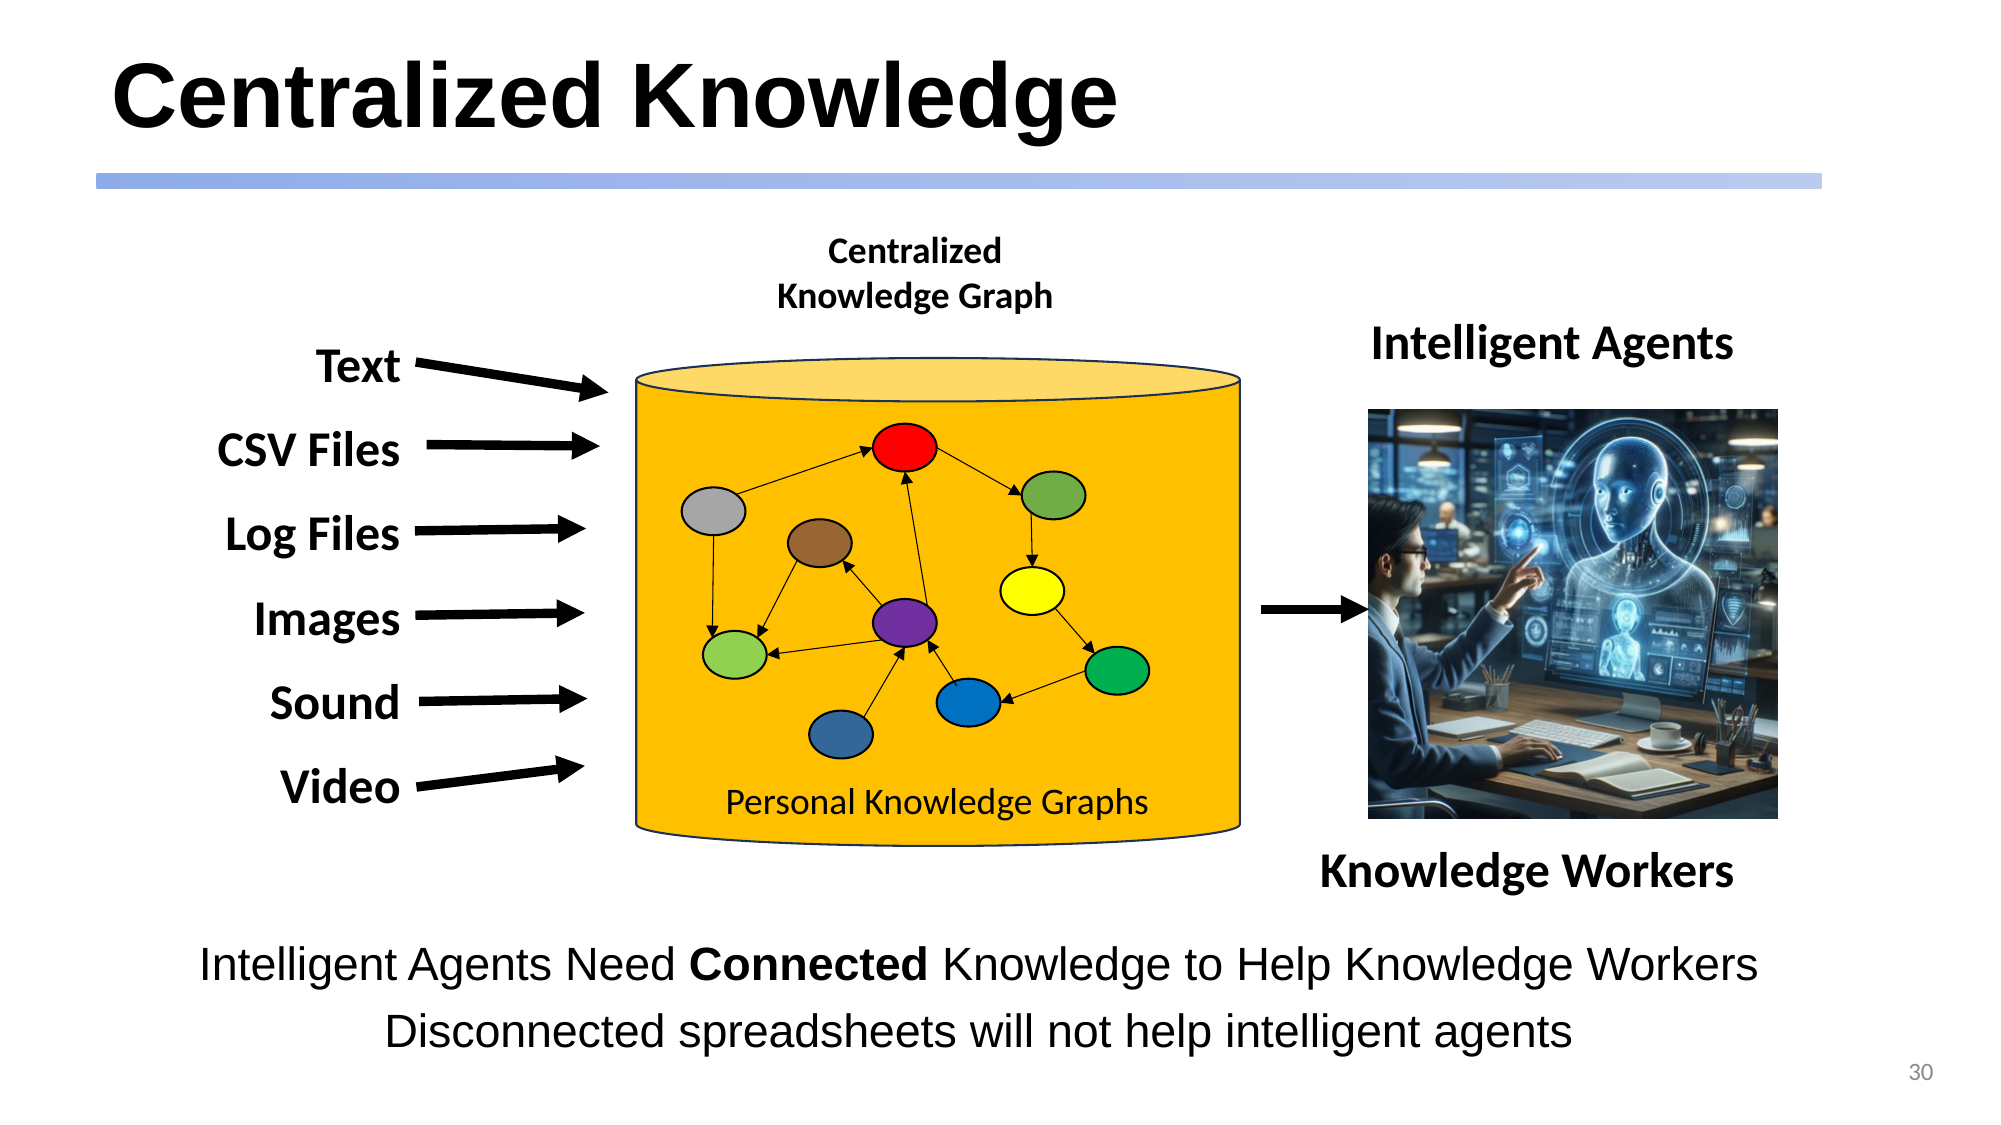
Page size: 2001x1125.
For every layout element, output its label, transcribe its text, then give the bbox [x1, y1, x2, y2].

text_box Images [238, 577, 416, 653]
text_box Log Files [210, 493, 415, 569]
text_box [635, 356, 1241, 847]
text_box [681, 423, 1150, 759]
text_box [419, 698, 588, 702]
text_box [416, 528, 587, 532]
text_box Intelligent Agents [1355, 301, 1750, 377]
text_box Sound [254, 662, 416, 737]
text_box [416, 362, 609, 393]
text_box Centralized Knowledge Graph [415, 218, 1416, 324]
text_box Video [265, 746, 416, 822]
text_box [416, 612, 585, 616]
text_box Knowledge Workers [1304, 830, 1750, 906]
text_box Personal Knowledge Graphs [710, 769, 1165, 829]
picture [1368, 409, 1778, 819]
list Intelligent Agents Need Connected Knowledge to Help Knowledge Workers Disconnected spreadsheets will not help intelligent agents [116, 932, 1842, 1068]
text_box Text [300, 324, 416, 400]
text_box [416, 765, 585, 788]
title Centralized Knowledge [96, 26, 1822, 169]
text_box CSV Files [202, 409, 416, 484]
slide_number 30 [1498, 1040, 1949, 1101]
